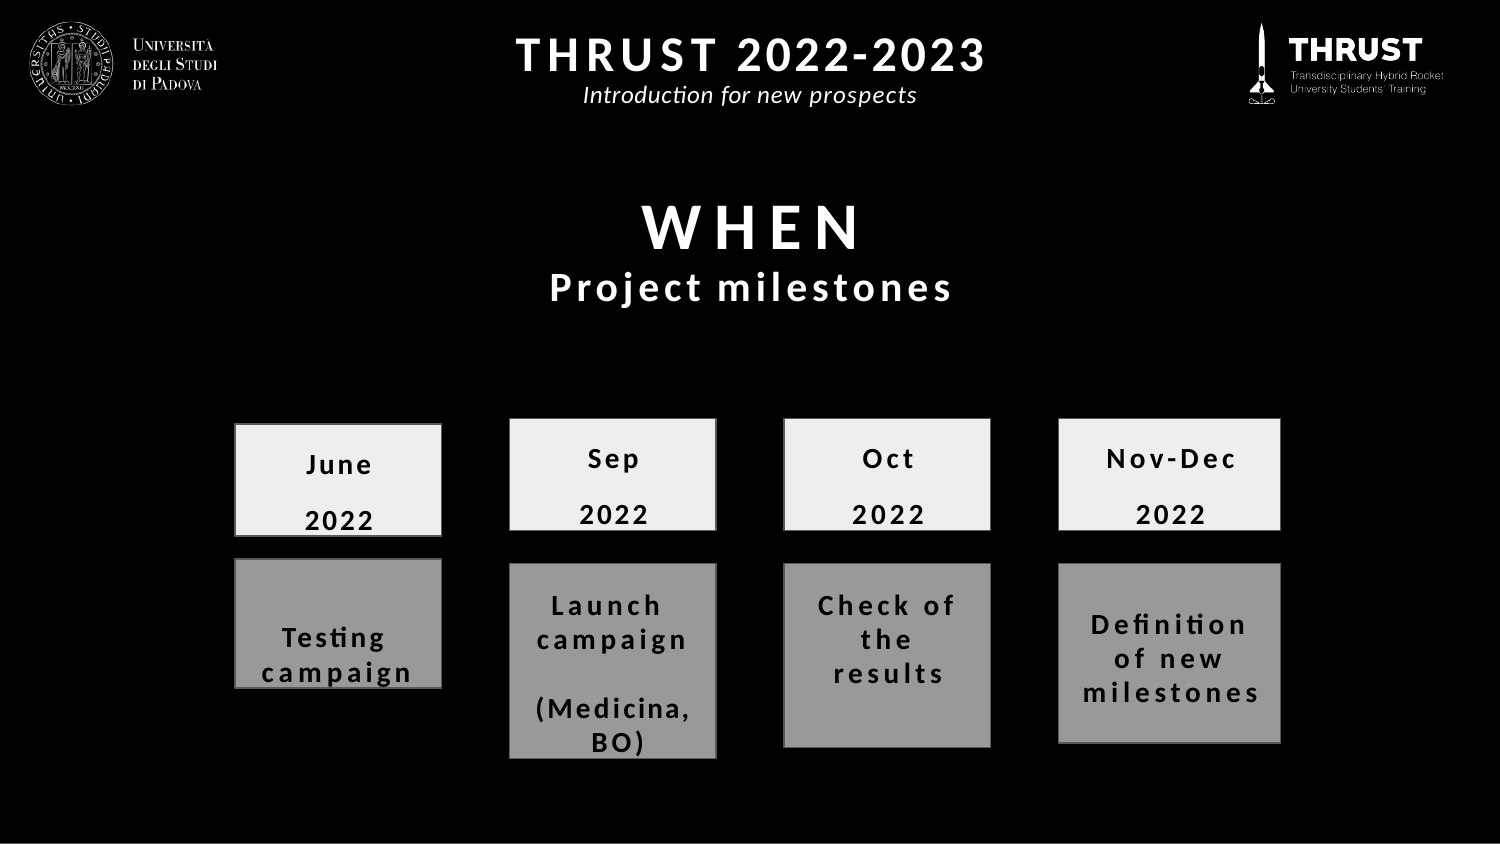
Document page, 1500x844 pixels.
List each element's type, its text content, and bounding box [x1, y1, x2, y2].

text_box Definition of new milestones [1058, 563, 1281, 744]
text_box June 2022 [234, 424, 442, 537]
text_box Oct 2022 [783, 418, 991, 531]
picture [1224, 2, 1468, 124]
text_box WHEN Project milestones [543, 183, 957, 310]
text_box Launch campaign (Medicina, BO) [509, 563, 717, 759]
text_box Sep 2022 [509, 418, 717, 531]
text_box Testing campaign [234, 558, 442, 688]
picture [21, 12, 225, 114]
title THRUST 2022-2023 Introduction for new prospects [509, 22, 991, 166]
text_box Check of the results [783, 563, 991, 748]
text_box Nov-Dec 2022 [1058, 418, 1281, 531]
